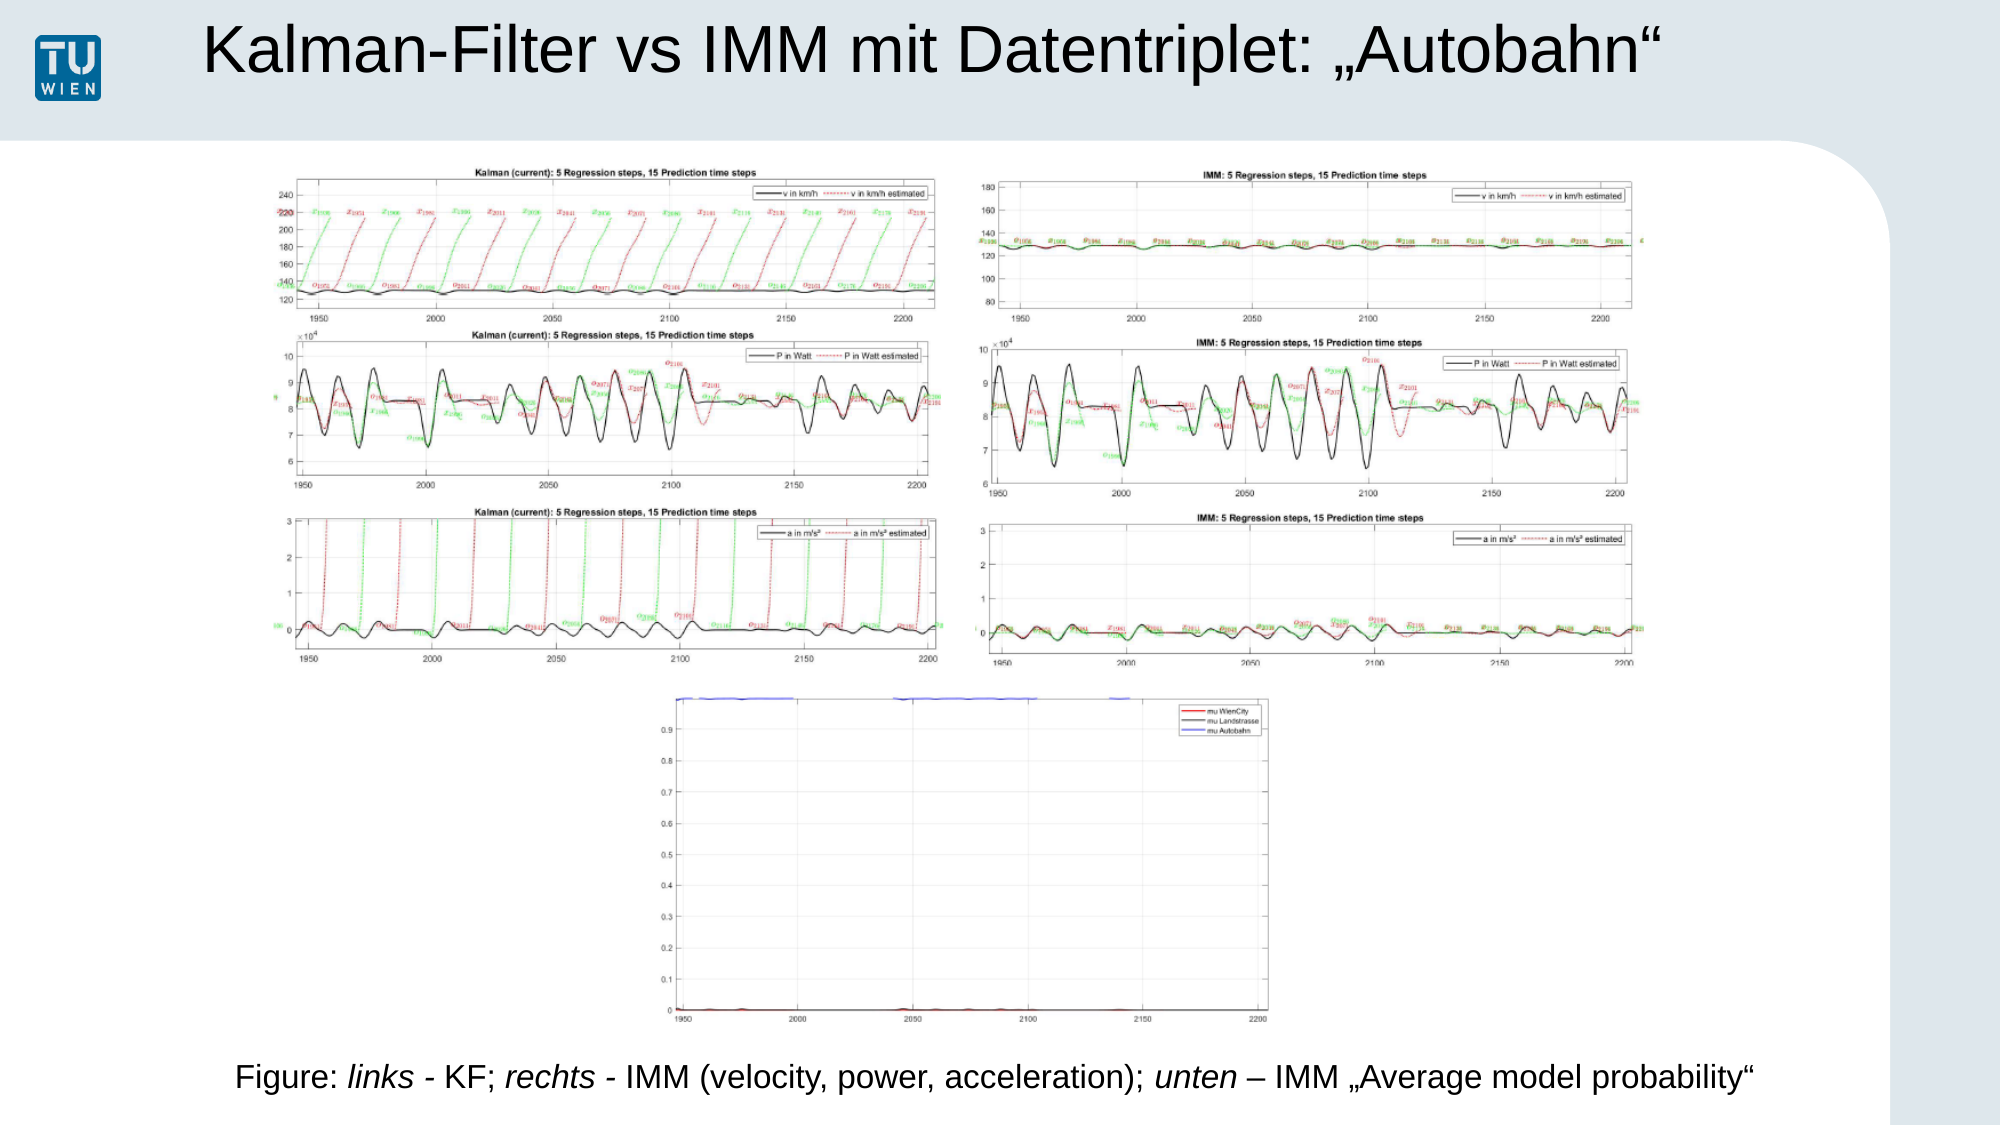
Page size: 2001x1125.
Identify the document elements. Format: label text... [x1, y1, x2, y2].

picture [47, 85, 53, 94]
picture [72, 83, 78, 94]
picture [69, 42, 80, 74]
picture [42, 83, 46, 94]
picture [41, 42, 64, 48]
picture [83, 42, 94, 74]
text_box Kalman-Filter vs IMM mit Datentriplet: „Autobahn“ [187, 0, 1813, 186]
picture [238, 141, 1690, 1049]
picture [50, 51, 56, 74]
picture [90, 83, 94, 94]
text_box Figure: links - KF; rechts - IMM (velocity, power, acceleration); unten – IMM „Average model probability“ [220, 1047, 1780, 1103]
